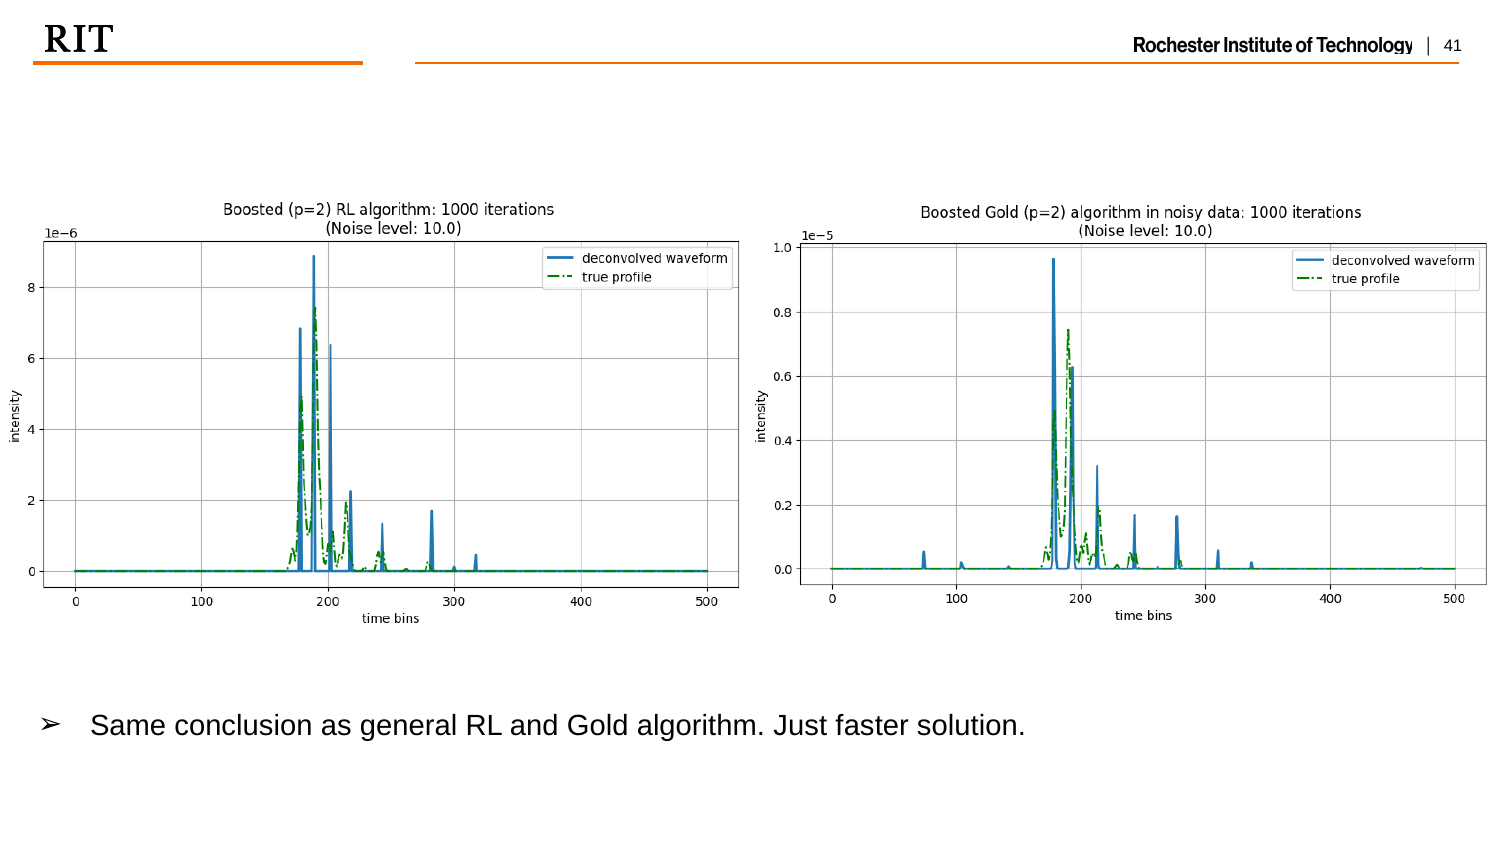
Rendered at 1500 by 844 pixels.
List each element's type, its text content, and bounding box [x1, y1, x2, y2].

picture [44, 24, 113, 52]
picture [1134, 37, 1412, 54]
picture [0, 193, 1494, 634]
text_box Same conclusion as general RL and Gold algorithm. Just faster solution. [0, 691, 1266, 793]
